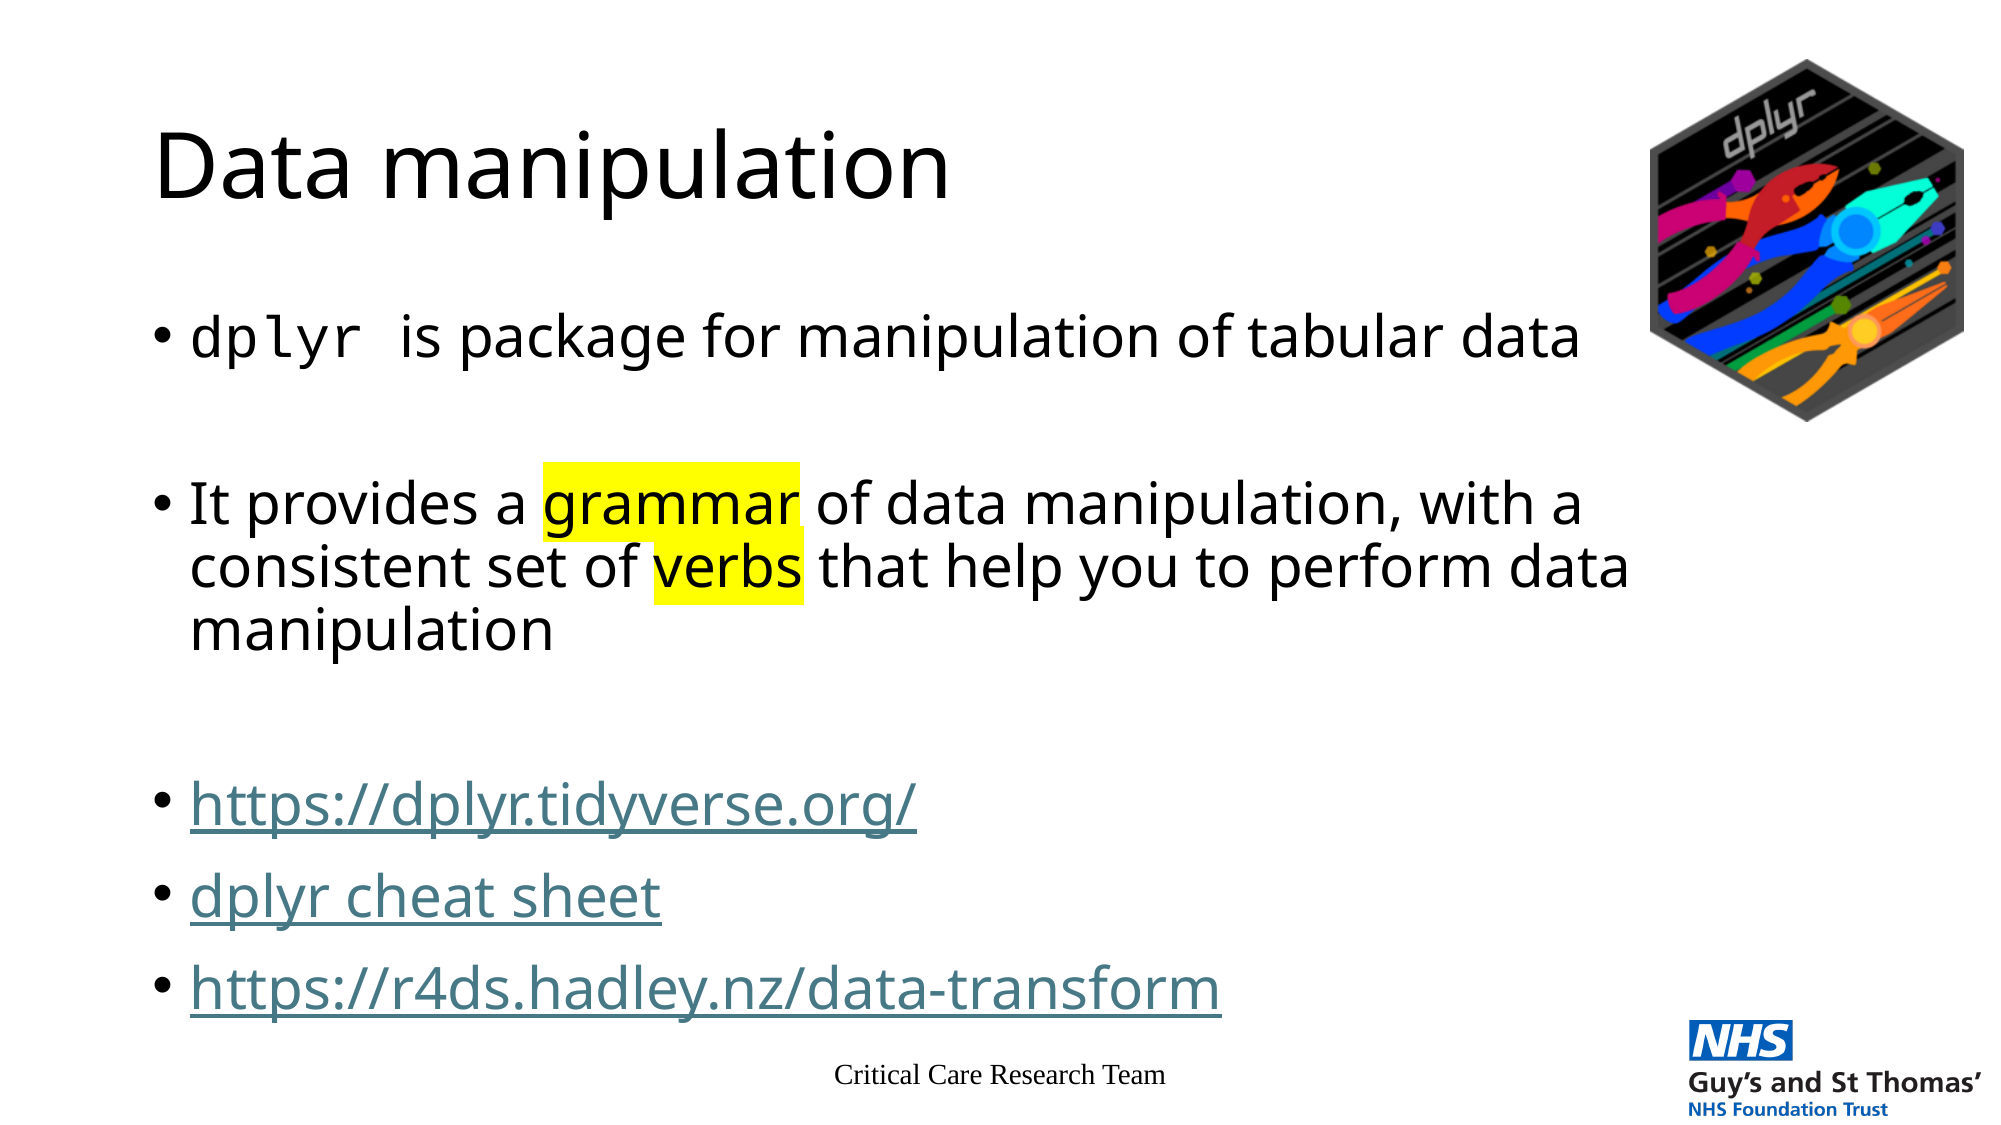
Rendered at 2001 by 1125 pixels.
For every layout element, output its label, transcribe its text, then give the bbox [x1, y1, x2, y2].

list dplyr is package for manipulation of tabular data It provides a grammar of data manipulation, with a consistent set of verbs that help you to perform data manipulation https://dplyr.tidyverse.org/ dplyr cheat sheet https://r4ds.hadley.nz/data-transform [137, 299, 1863, 1014]
footer Critical Care Research Team [662, 1042, 1338, 1103]
picture [1688, 1019, 1982, 1116]
title Data manipulation [137, 59, 1649, 278]
picture [1649, 59, 1965, 423]
